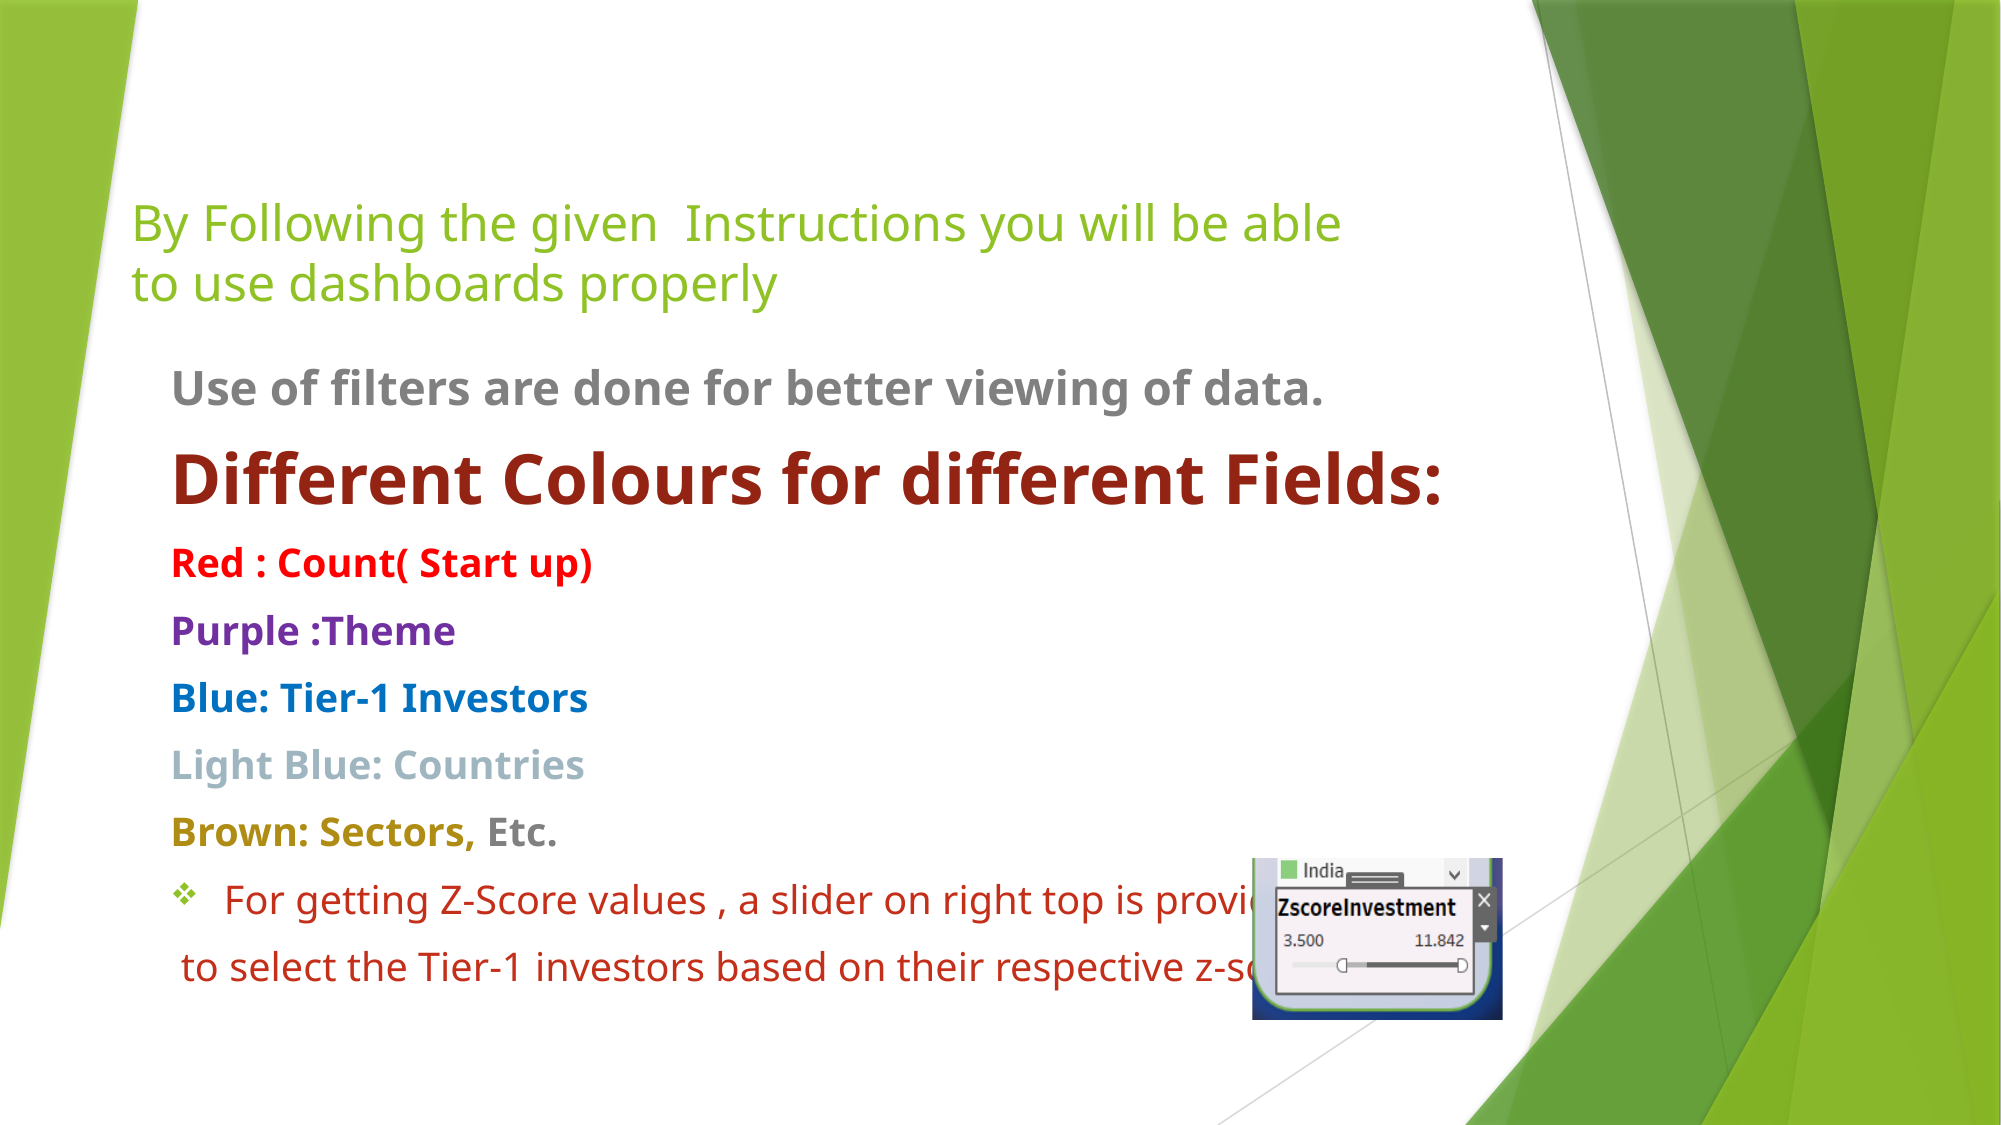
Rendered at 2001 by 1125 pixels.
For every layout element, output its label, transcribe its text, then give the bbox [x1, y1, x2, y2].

title By Following the given Instructions you will be able to use dashboards properly [116, 143, 1391, 320]
subtitle Use of filters are done for better viewing of data. Different Colours for different Fields: Red : Count( Start up) Purple :Theme Blue: Tier-1 Investors Light Blue: Countries Brown: Sectors, Etc. For getting Z-Score values , a slider on right top is provided to select the Tier-1 investors based on their respective z-score values. [155, 350, 1522, 1097]
picture [1251, 858, 1504, 1021]
